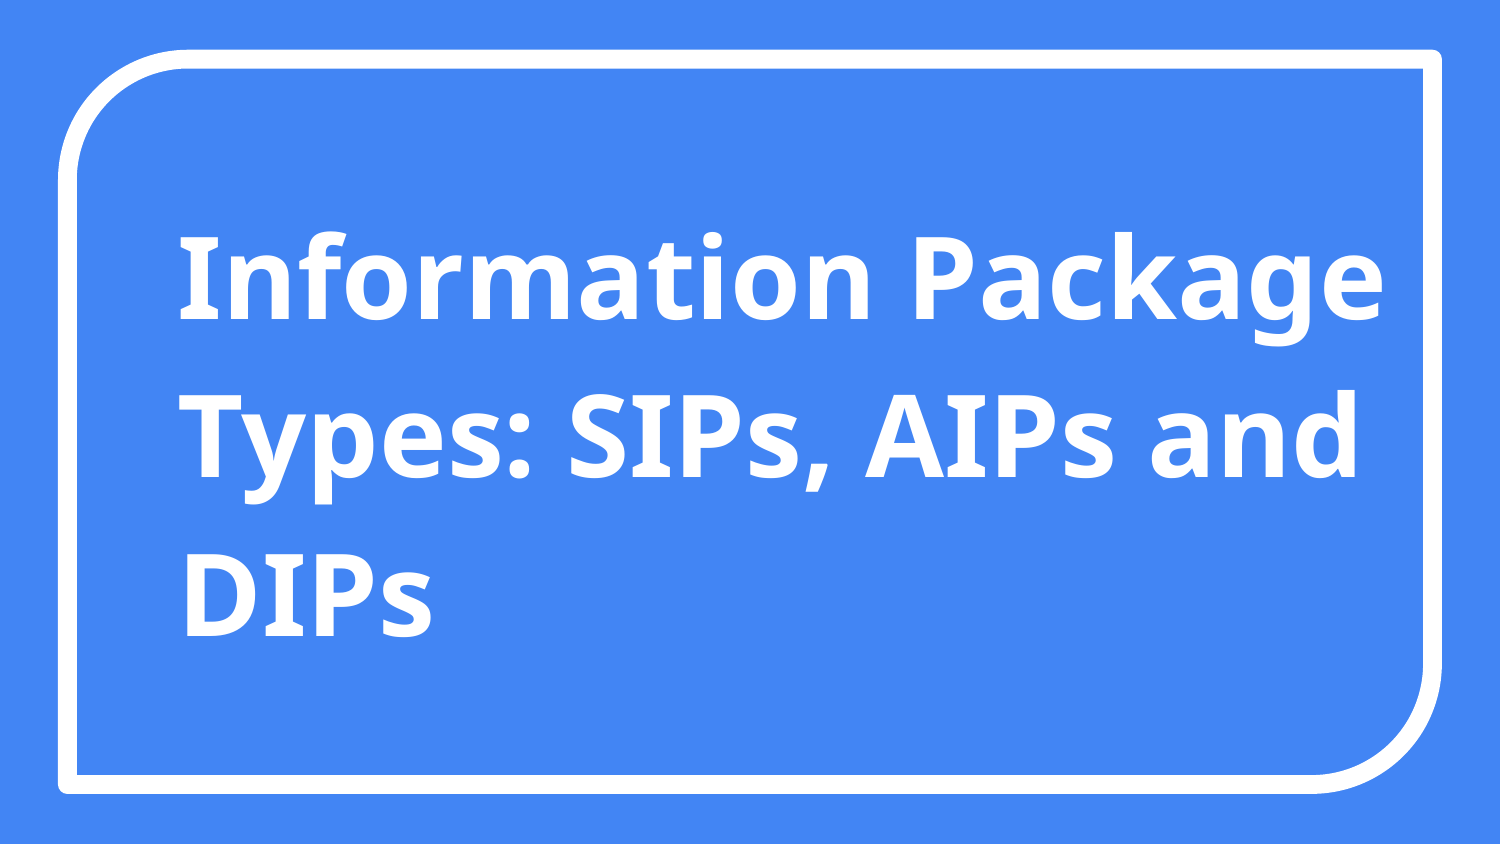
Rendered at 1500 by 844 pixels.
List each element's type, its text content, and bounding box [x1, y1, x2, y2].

text_box Information Package Types: SIPs, AIPs and DIPs [67, 59, 1433, 785]
